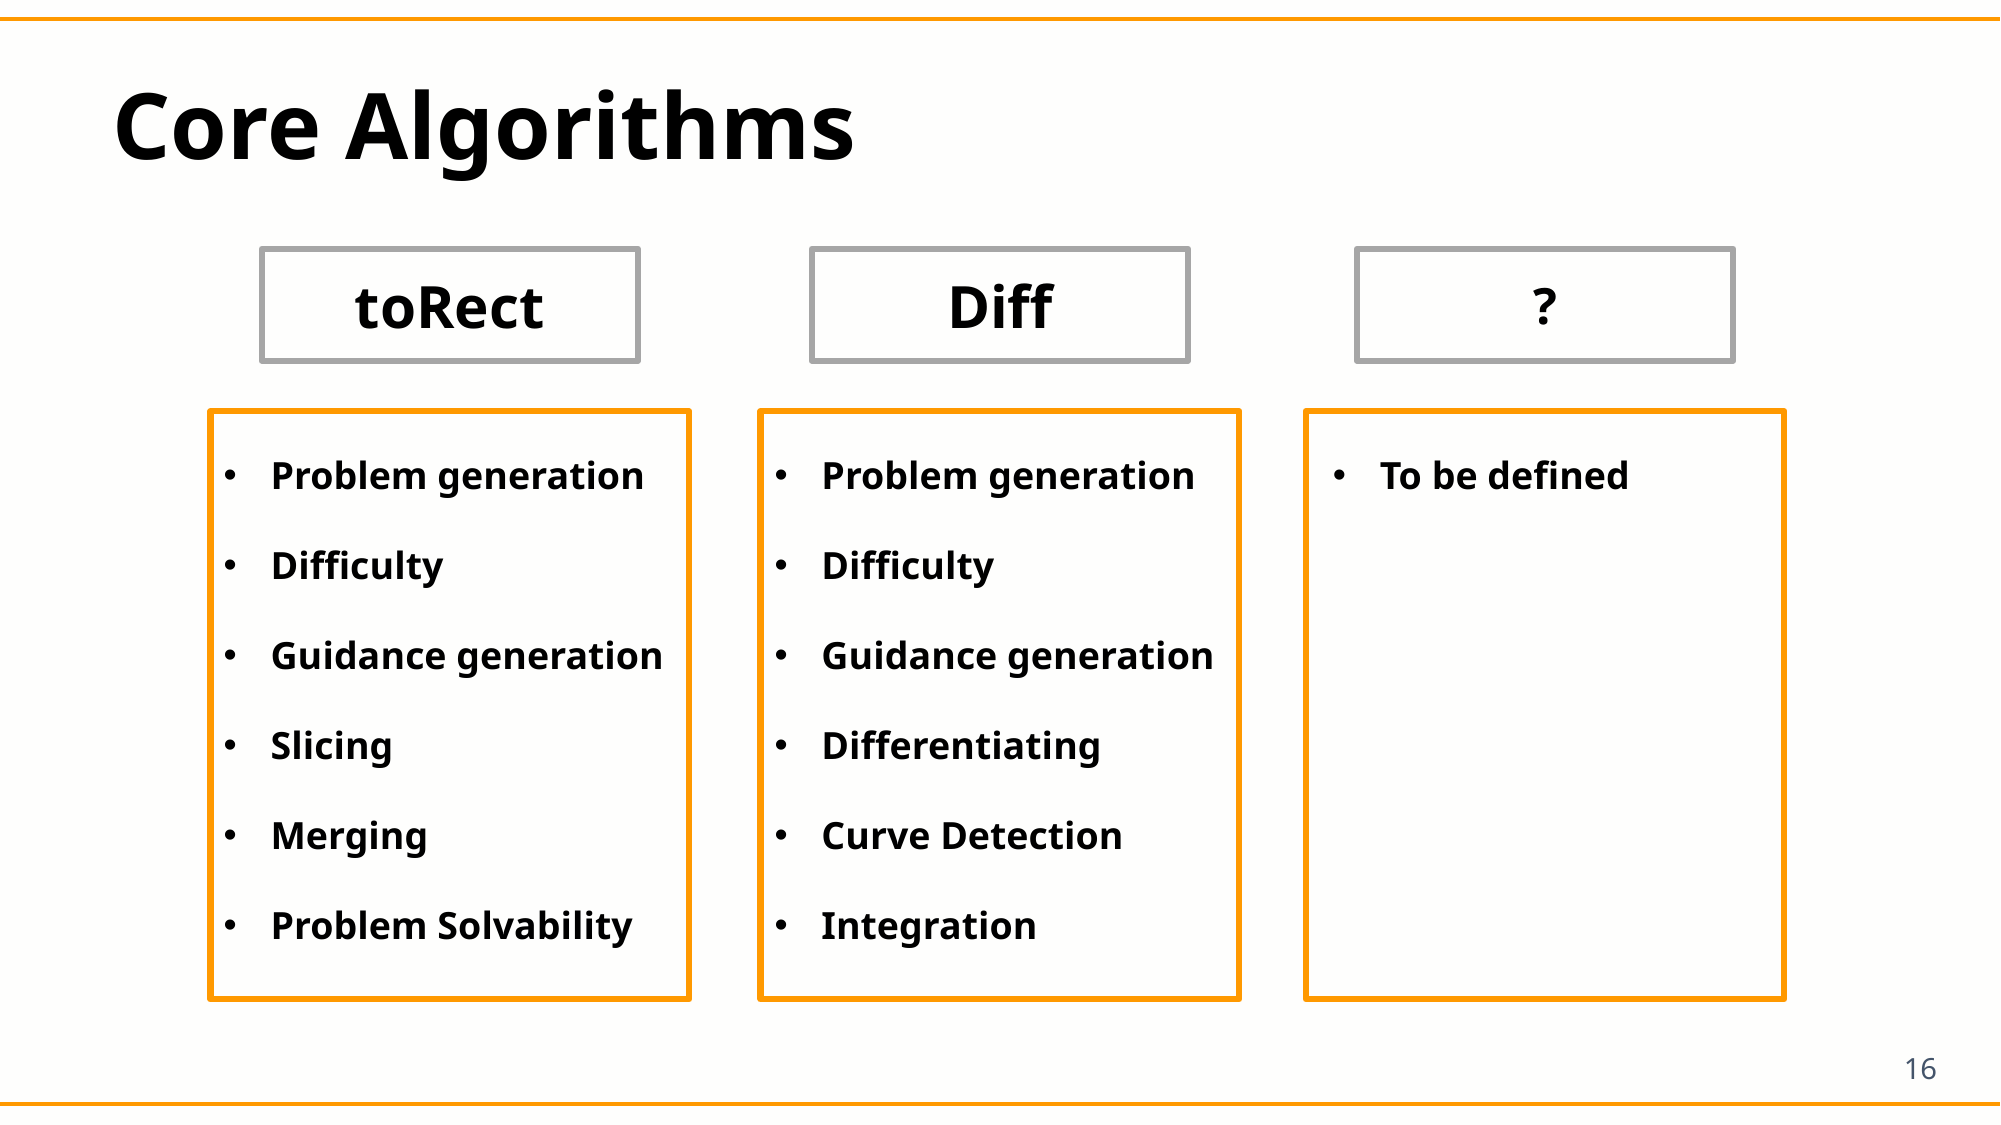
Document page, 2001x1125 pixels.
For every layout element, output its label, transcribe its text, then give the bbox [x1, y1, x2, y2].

text_box [209, 410, 691, 1001]
title Core Algorithms [97, 43, 1898, 185]
text_box To be defined [1318, 444, 1645, 505]
text_box ? [1355, 247, 1735, 362]
slide_number 16 [1889, 1042, 1969, 1102]
text_box Problem generation Difficulty Guidance generation Slicing Merging Problem Solvability [208, 444, 680, 955]
text_box toRect [260, 247, 639, 362]
text_box Problem generation Difficulty Guidance generation Differentiating Curve Detection Integration [759, 444, 1230, 955]
text_box Diff [810, 247, 1190, 362]
text_box [759, 410, 1241, 1001]
text_box [1304, 410, 1786, 1001]
